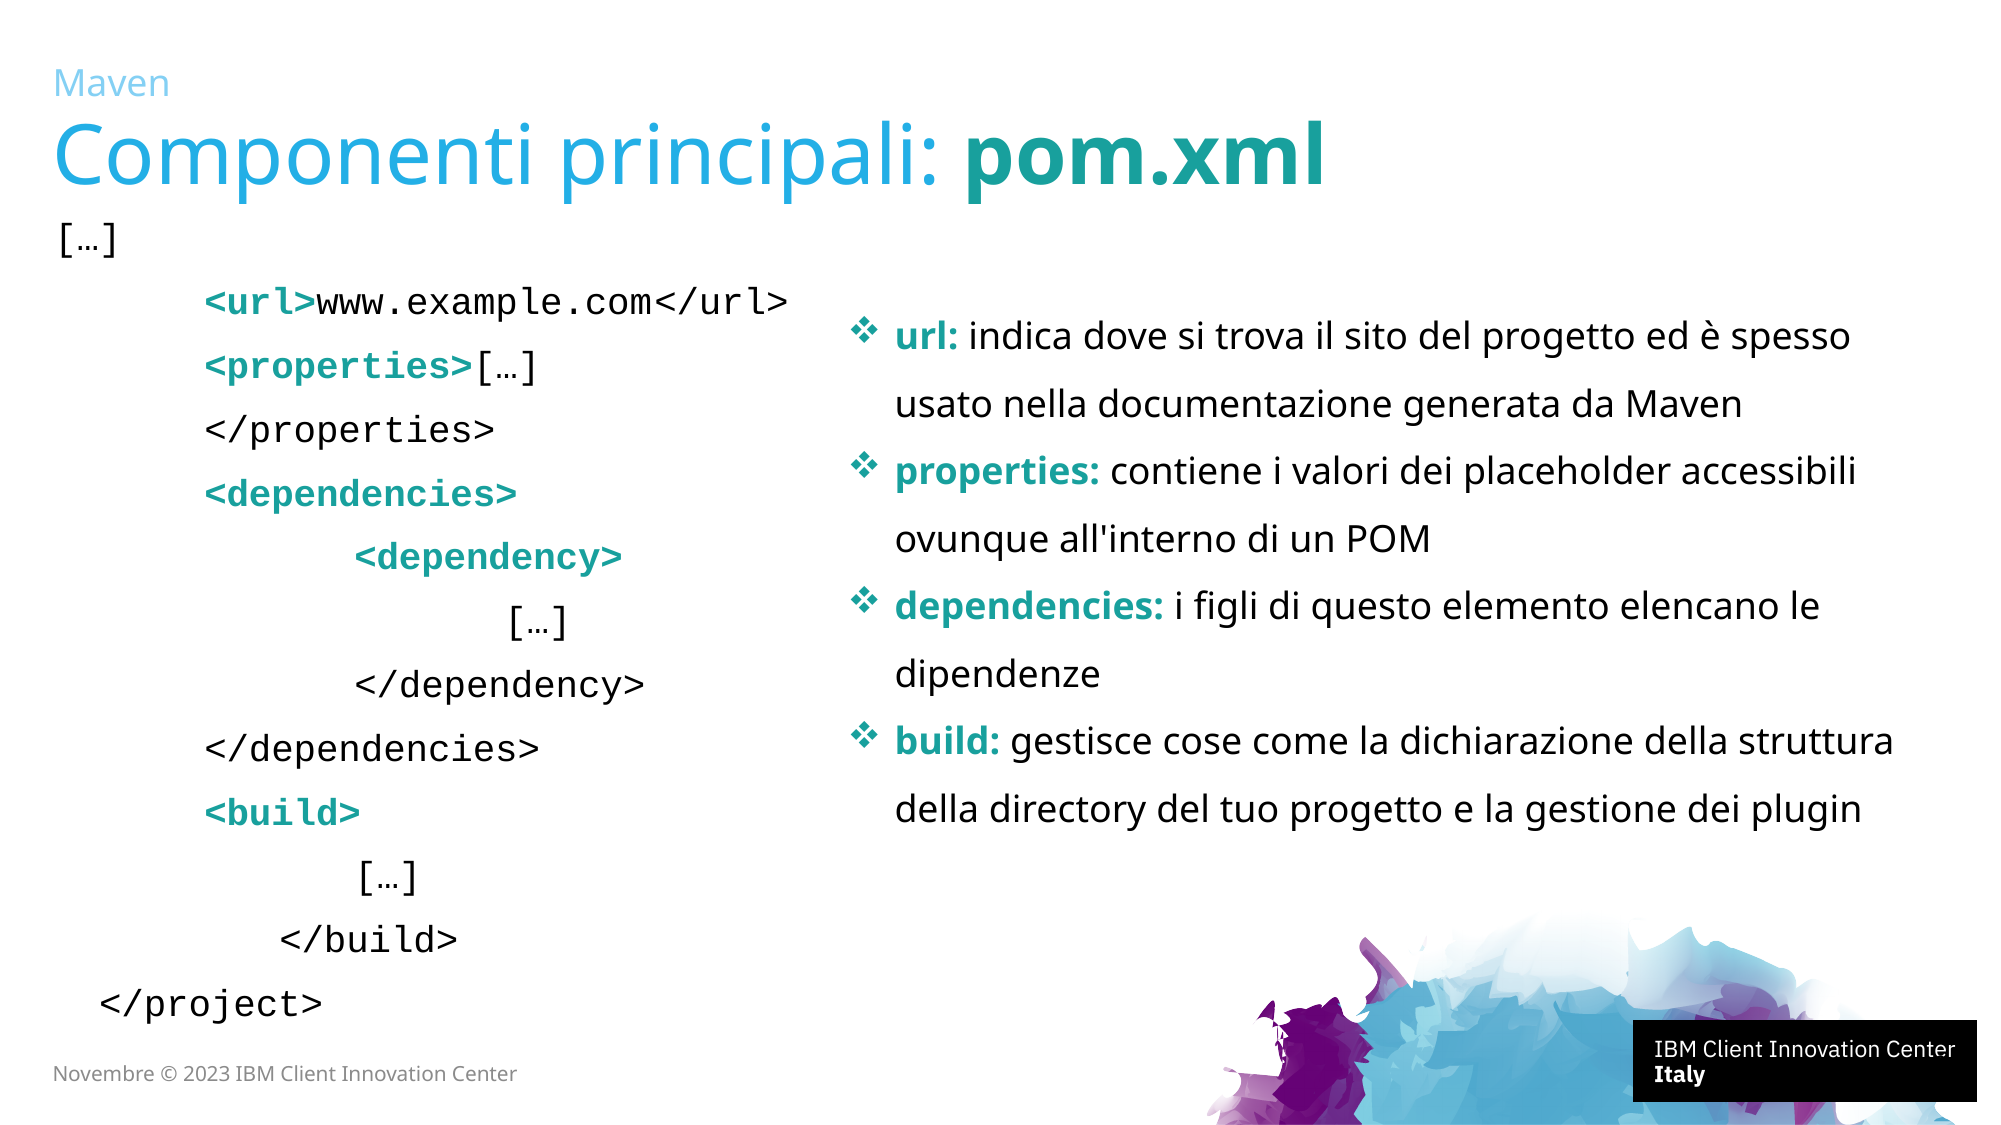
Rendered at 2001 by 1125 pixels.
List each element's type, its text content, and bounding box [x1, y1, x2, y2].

text_box 7 [1881, 1039, 1961, 1085]
title Componenti principali: pom.xml [37, 105, 1950, 211]
list Maven [37, 56, 713, 106]
text_box url: indica dove si trova il sito del progetto ed è spesso usato nella documentazione generata da Maven properties: contiene i valori dei placeholder accessibili ovunque all'interno di un POM dependencies: i figli di questo elemento elencano le dipendenze build: gestisce cose come la dichiarazione della struttura della directory del tuo progetto e la gestione dei plugin [832, 282, 1973, 843]
text_box […] <url>www.example.com </url> <properties>[…] </properties> <dependencies> <dependency> […] </dependency> </dependencies> <build> […] </build> </project> [37, 205, 833, 1005]
picture [1166, 850, 1977, 1125]
footer Novembre © 2023 IBM Client Innovation Center [37, 1042, 1000, 1103]
